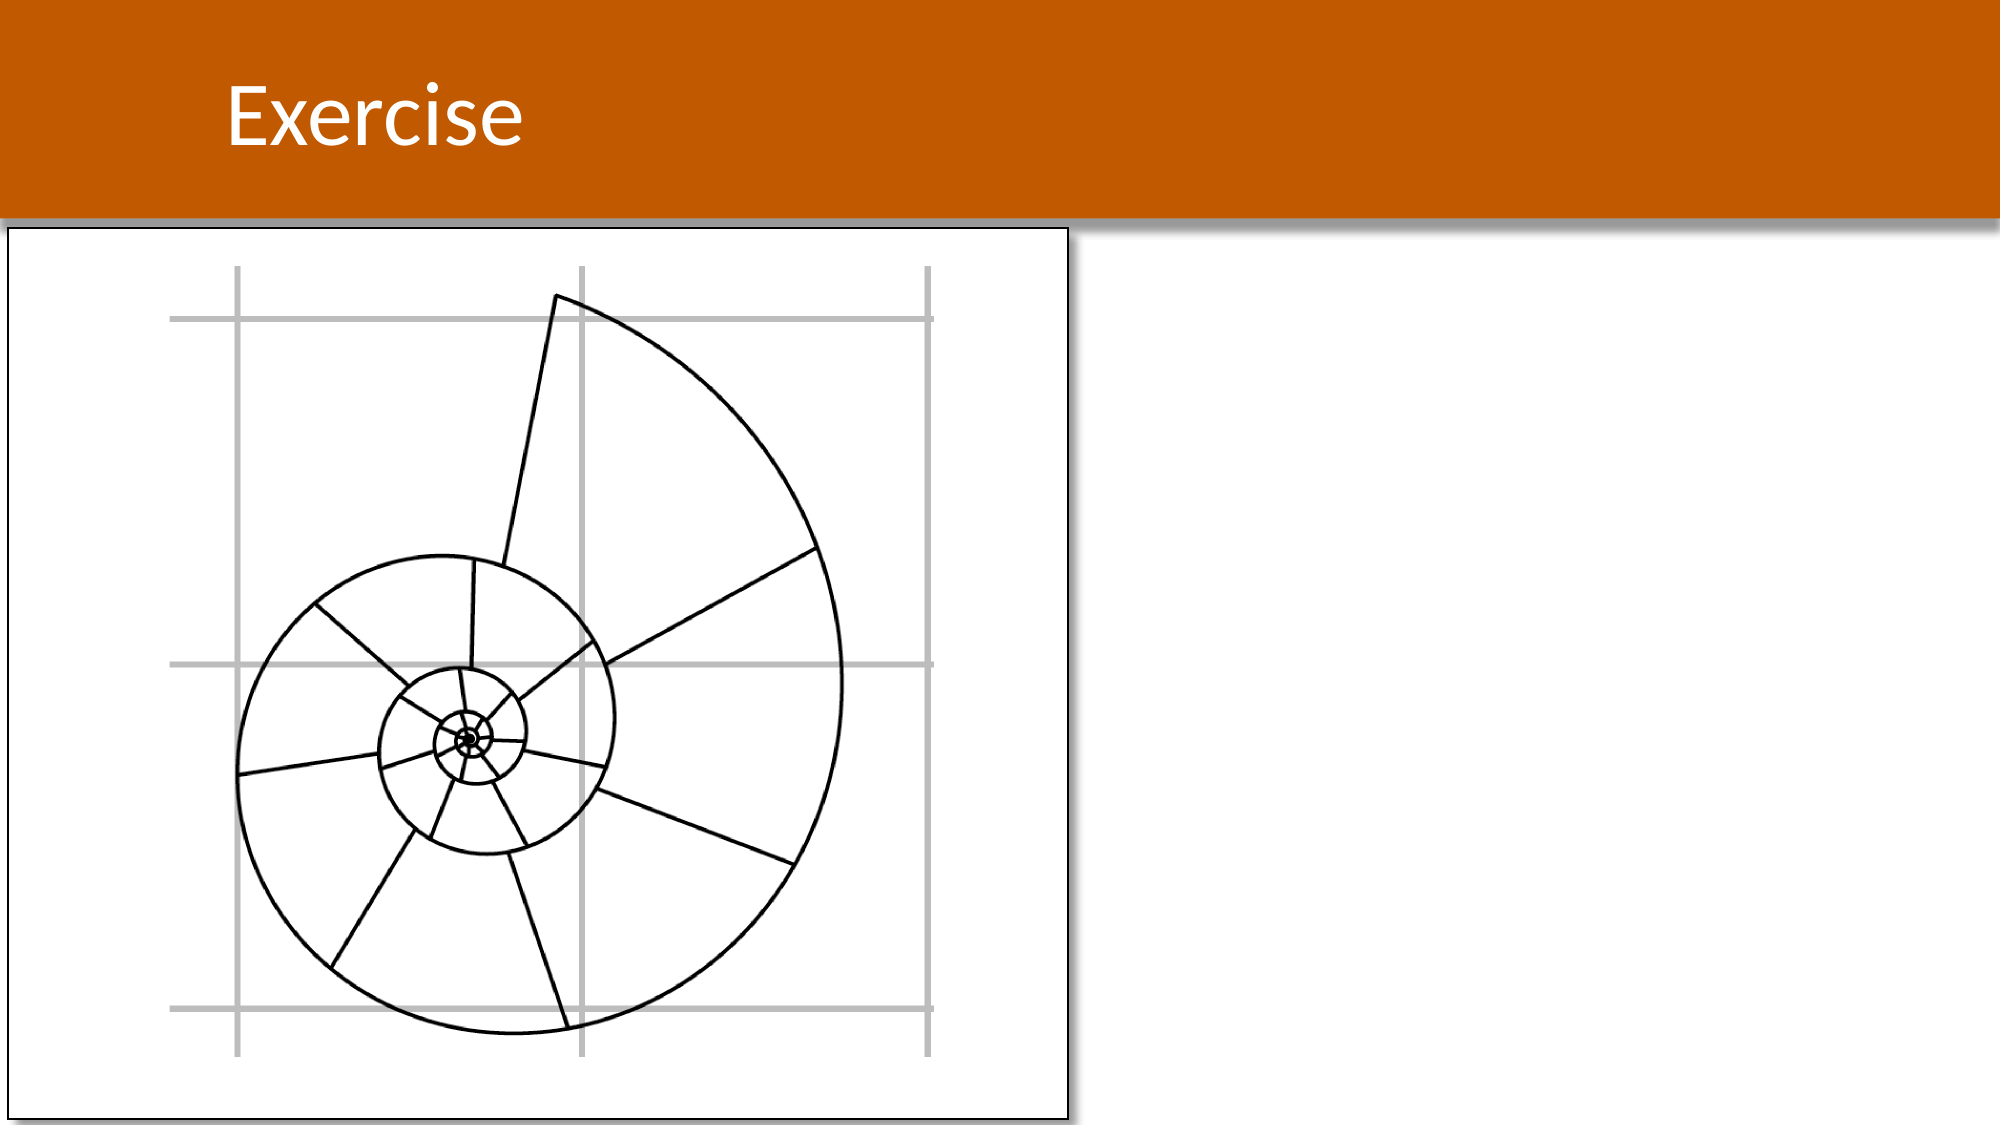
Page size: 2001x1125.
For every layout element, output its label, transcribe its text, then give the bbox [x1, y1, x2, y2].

text_box [0, 0, 2000, 219]
text_box Exercise [210, 17, 2000, 201]
picture [169, 266, 934, 1057]
text_box [7, 227, 1069, 1120]
